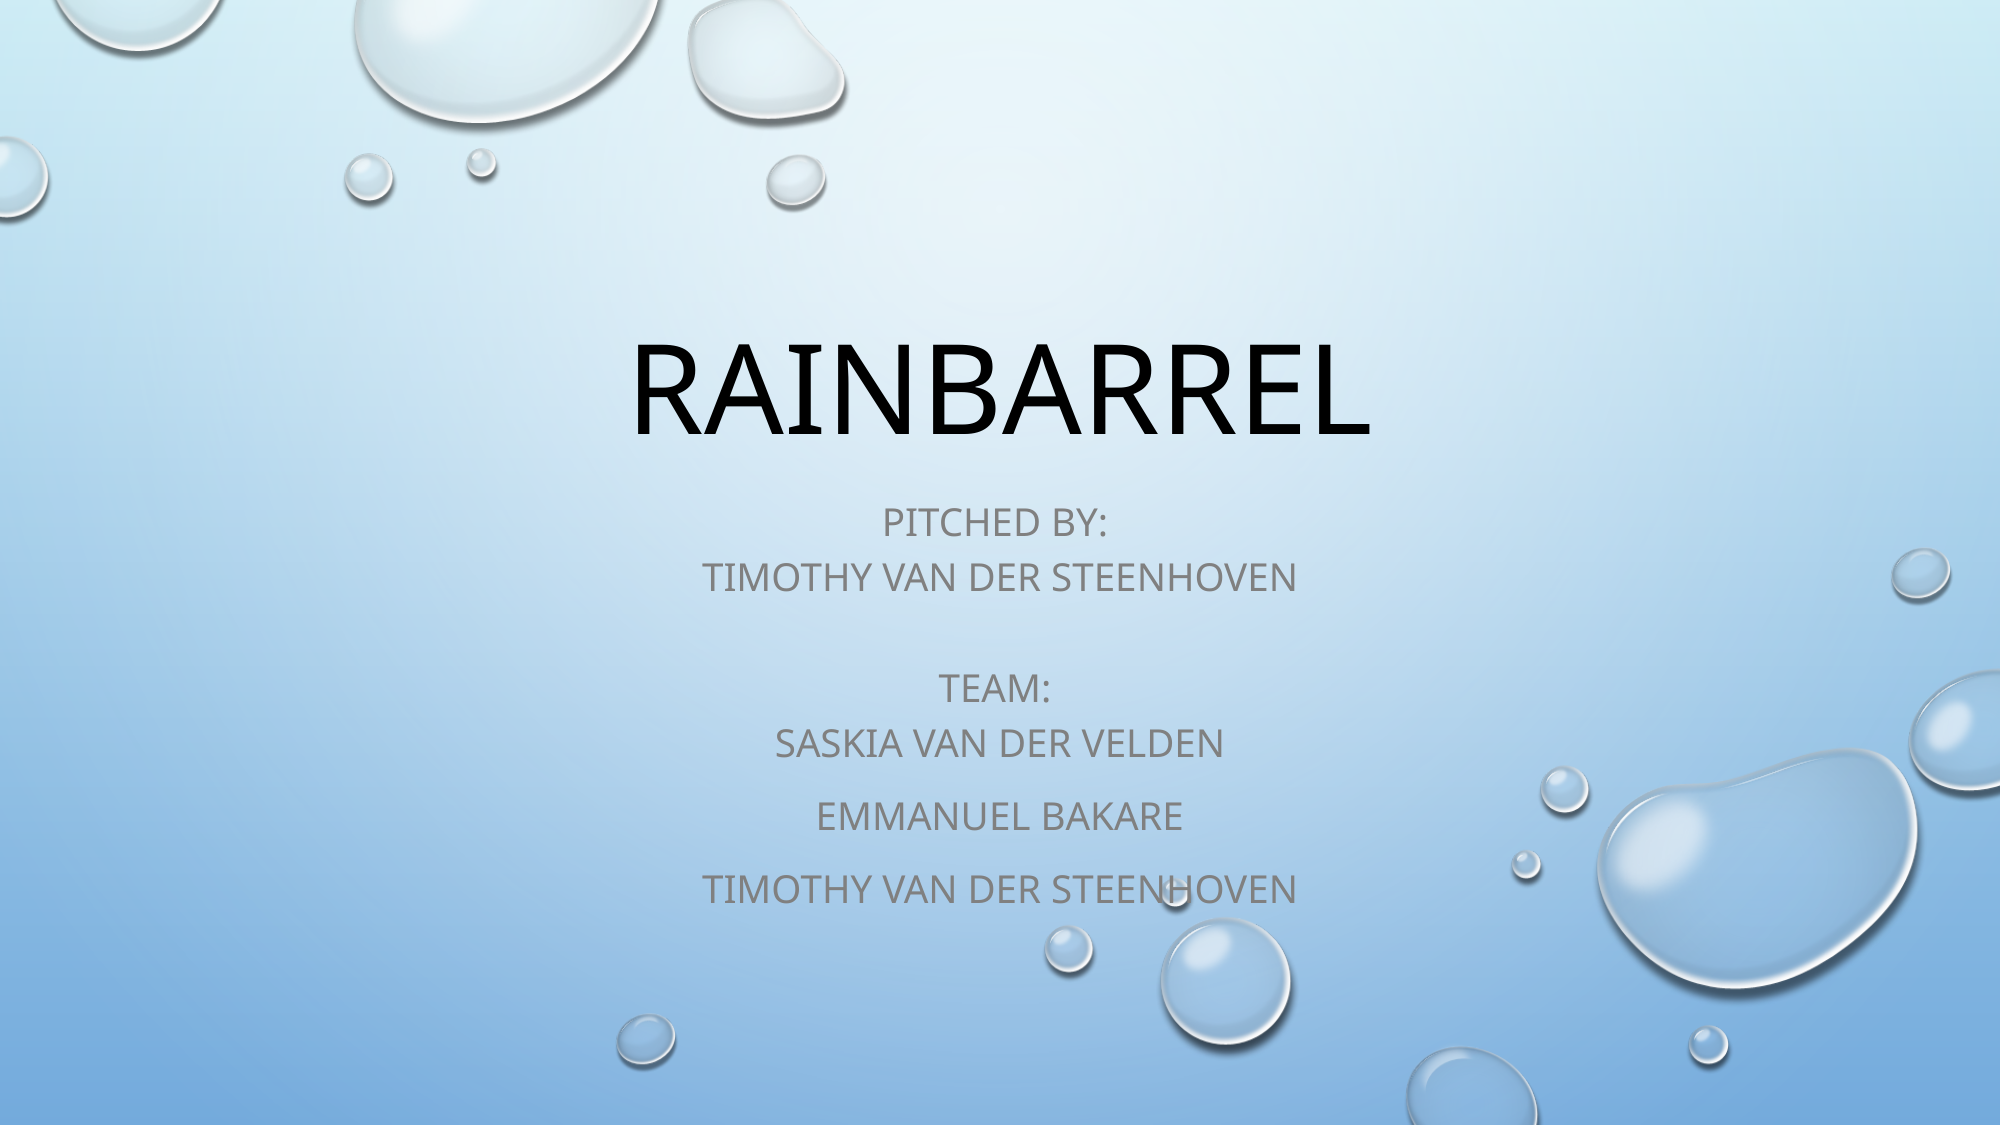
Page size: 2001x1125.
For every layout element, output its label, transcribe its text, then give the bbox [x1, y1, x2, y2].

picture [0, 0, 2000, 1125]
title Rainbarrel [287, 203, 1713, 469]
subtitle Pitched by: Timothy van der Steenhoven Team: Saskia van der Velden Emmanuel Bakare Timothy van der Steenhoven [287, 481, 1713, 922]
